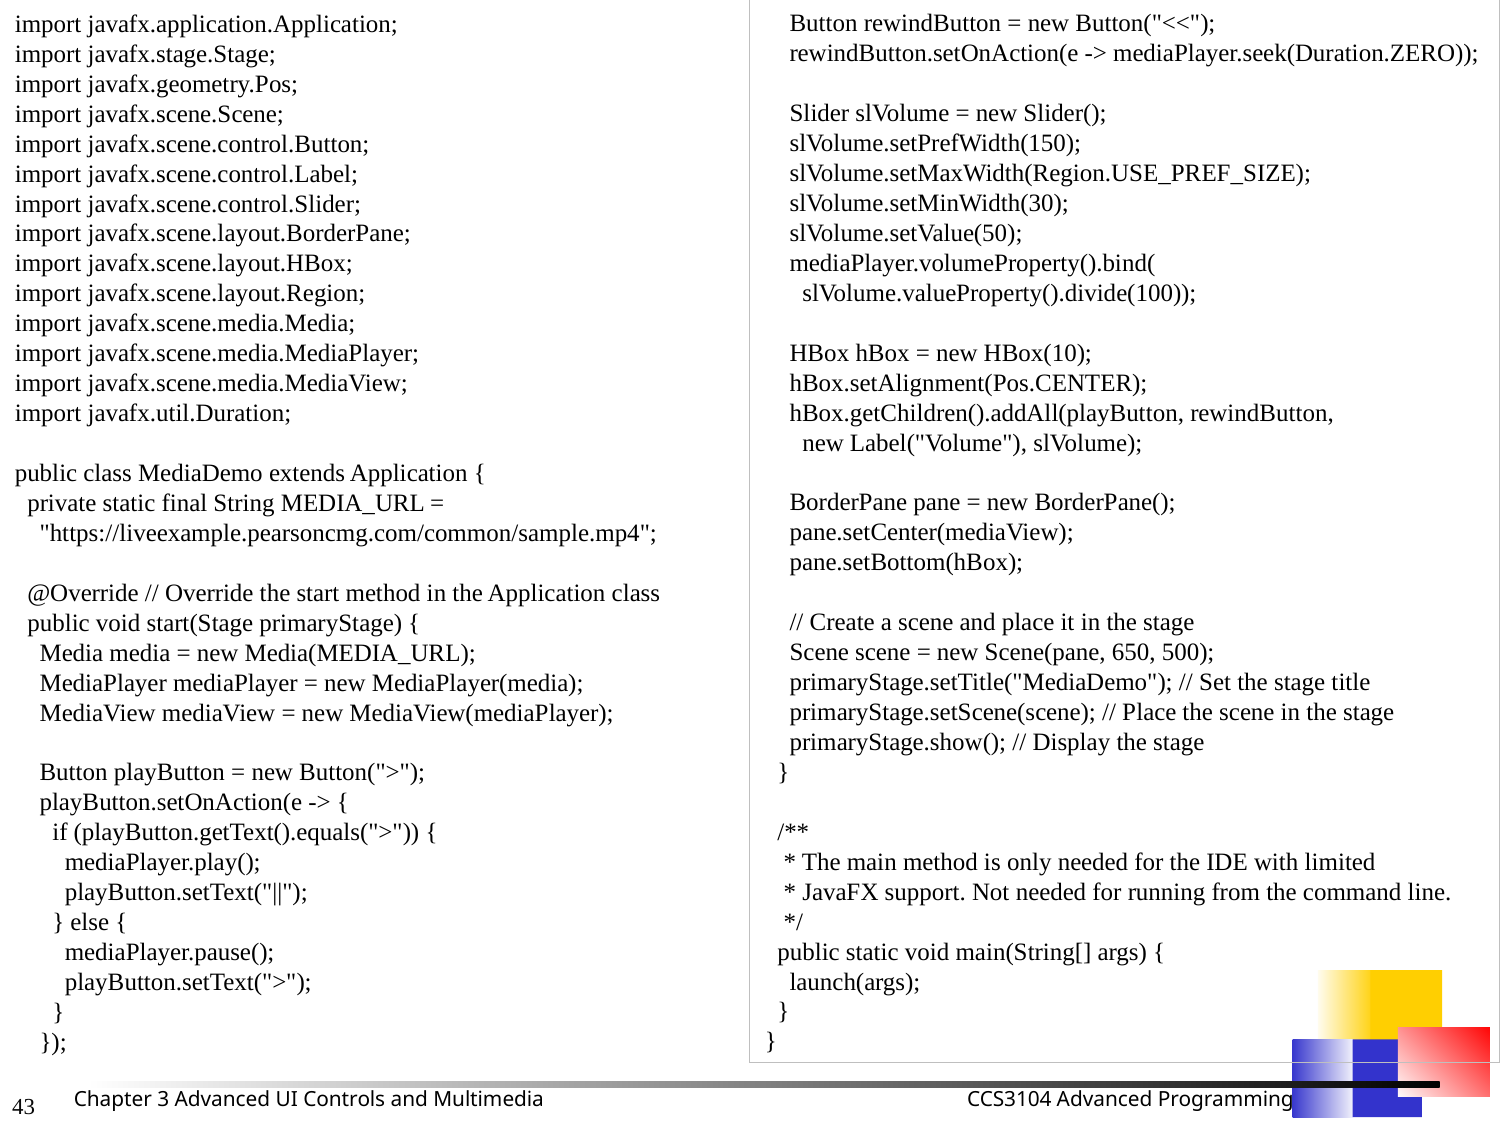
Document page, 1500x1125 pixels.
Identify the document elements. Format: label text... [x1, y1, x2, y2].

text_box Button rewindButton = new Button("<<"); rewindButton.setOnAction(e -> mediaPlayer.seek(Duration.ZERO)); Slider slVolume = new Slider(); slVolume.setPrefWidth(150); slVolume.setMaxWidth(Region.USE_PREF_SIZE); slVolume.setMinWidth(30); slVolume.setValue(50); mediaPlayer.volumeProperty().bind( slVolume.valueProperty().divide(100)); HBox hBox = new HBox(10); hBox.setAlignment(Pos.CENTER); hBox.getChildren().addAll(playButton, rewindButton, new Label("Volume"), slVolume); BorderPane pane = new BorderPane(); pane.setCenter(mediaView); pane.setBottom(hBox); // Create a scene and place it in the stage Scene scene = new Scene(pane, 650, 500); primaryStage.setTitle("MediaDemo"); // Set the stage title primaryStage.setScene(scene); // Place the scene in the stage primaryStage.show(); // Display the stage } /** * The main method is only needed for the IDE with limited * JavaFX support. Not needed for running from the command line. */ public static void main(String[] args) { launch(args); } } [749, 0, 1500, 1063]
text_box import javafx.application.Application; import javafx.stage.Stage; import javafx.geometry.Pos; import javafx.scene.Scene; import javafx.scene.control.Button; import javafx.scene.control.Label; import javafx.scene.control.Slider; import javafx.scene.layout.BorderPane; import javafx.scene.layout.HBox; import javafx.scene.layout.Region; import javafx.scene.media.Media; import javafx.scene.media.MediaPlayer; import javafx.scene.media.MediaView; import javafx.util.Duration; public class MediaDemo extends Application { private static final String MEDIA_URL = "https://liveexample.pearsoncmg.com/common/sample.mp4"; @Override // Override the start method in the Application class public void start(Stage primaryStage) { Media media = new Media(MEDIA_URL); MediaPlayer mediaPlayer = new MediaPlayer(media); MediaView mediaView = new MediaView(mediaPlayer); Button playButton = new Button(">"); playButton.setOnAction(e -> { if (playButton.getText().equals(">")) { mediaPlayer.play(); playButton.setText("||"); } else { mediaPlayer.pause(); playButton.setText(">"); } }); [0, 0, 750, 1123]
